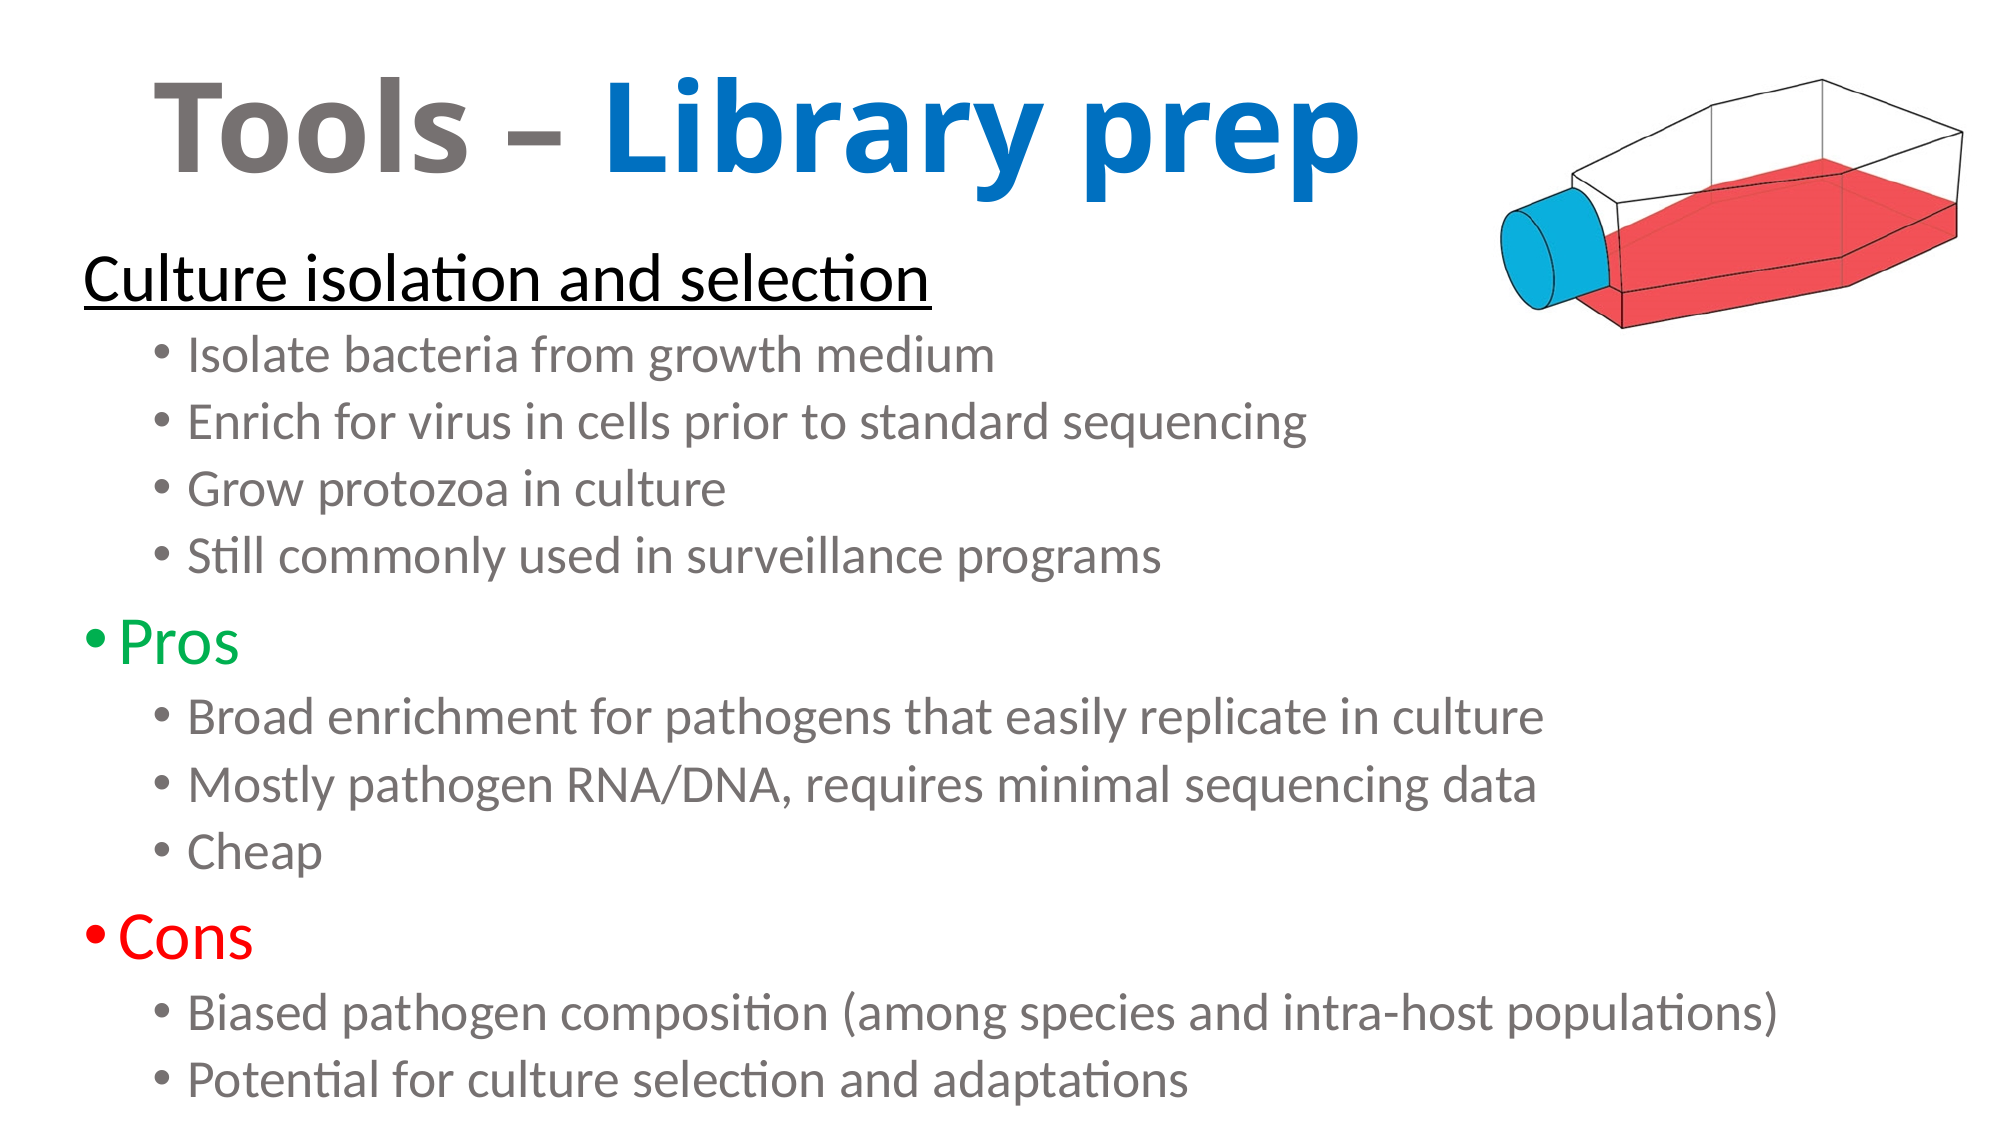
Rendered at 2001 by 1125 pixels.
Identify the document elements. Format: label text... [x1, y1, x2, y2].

list Culture isolation and selection Isolate bacteria from growth medium Enrich for virus in cells prior to standard sequencing Grow protozoa in culture Still commonly used in surveillance programs Pros Broad enrichment for pathogens that easily replicate in culture Mostly pathogen RNA/DNA, requires minimal sequencing data Cheap Cons Biased pathogen composition (among species and intra-host populations) Potential for culture selection and adaptations [68, 234, 2000, 1125]
picture [1487, 72, 1977, 336]
title Tools – Library prep [137, 59, 1863, 204]
